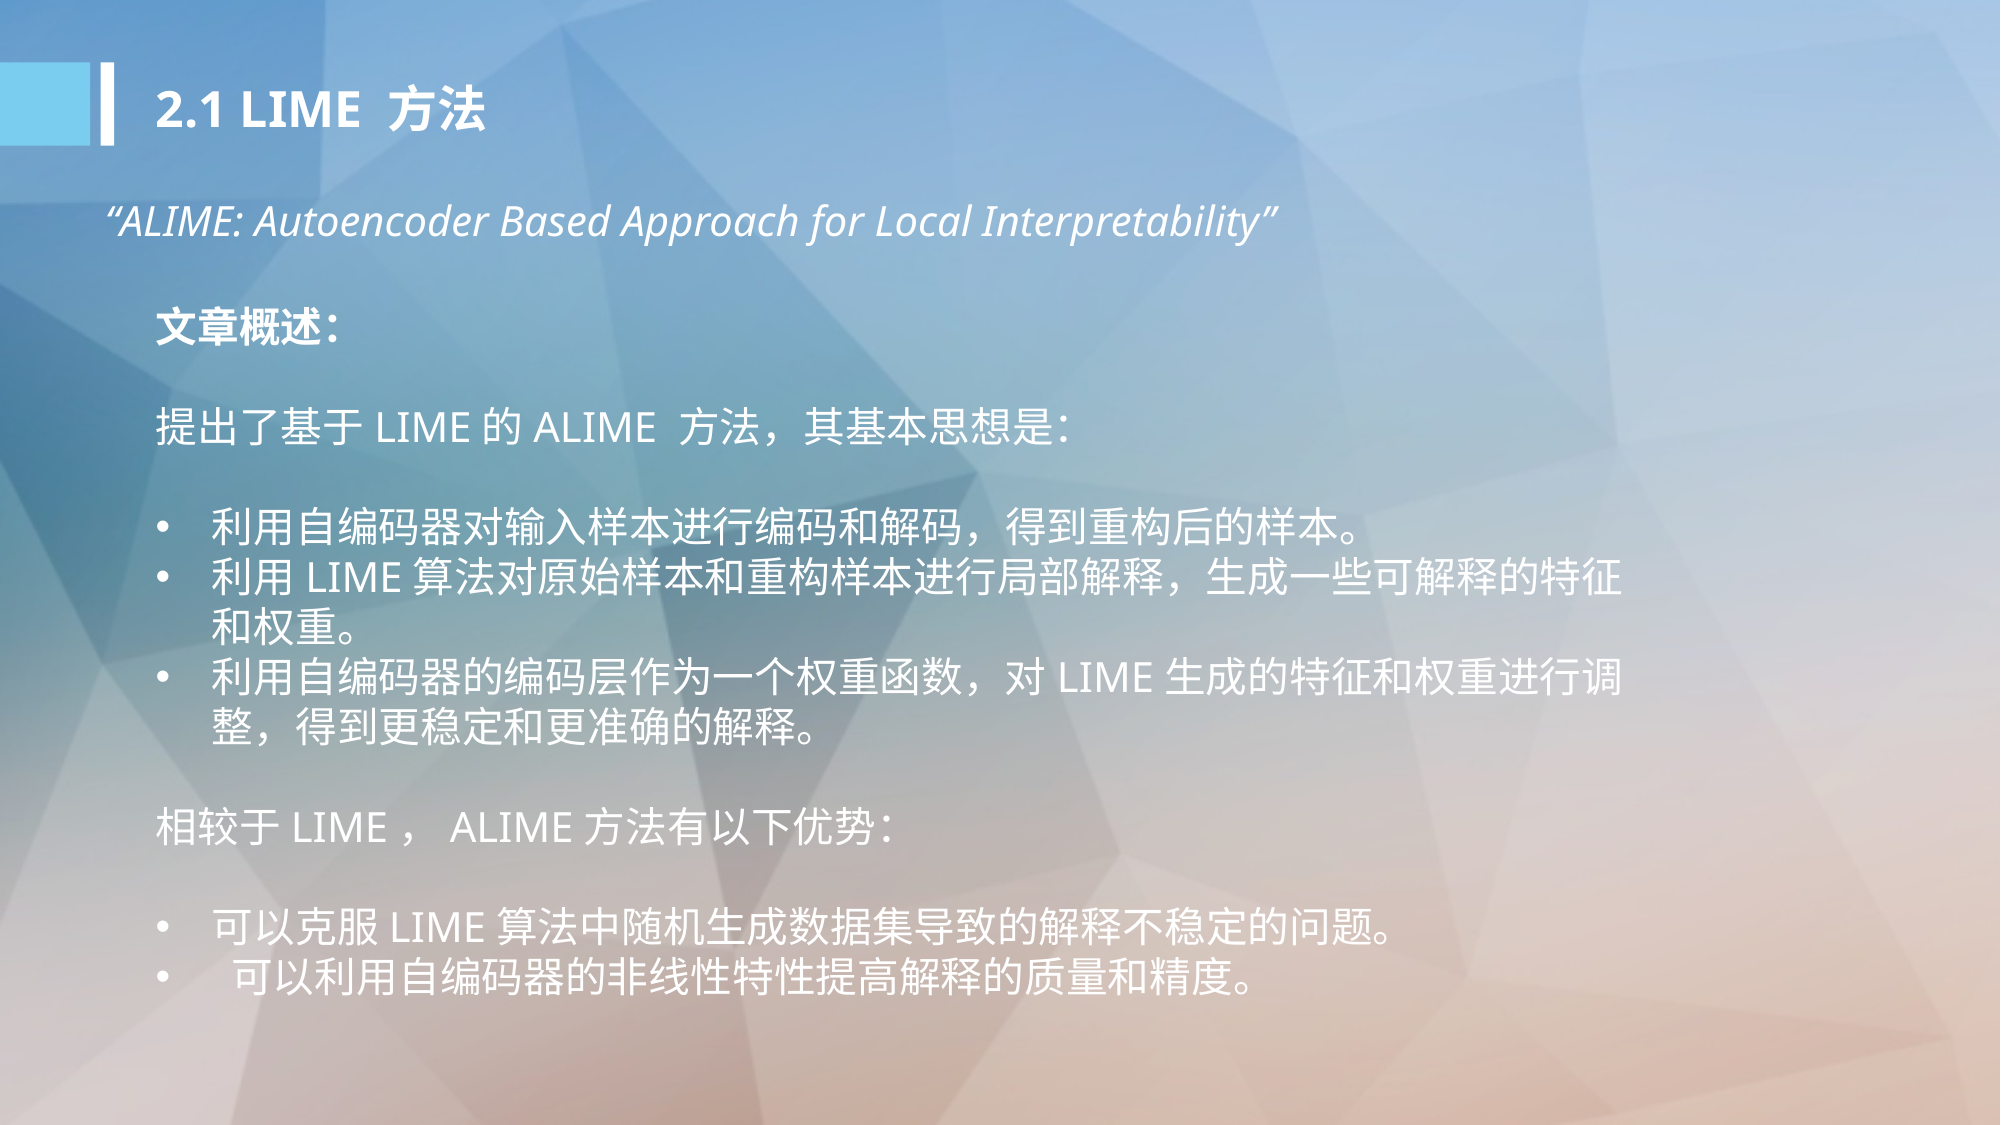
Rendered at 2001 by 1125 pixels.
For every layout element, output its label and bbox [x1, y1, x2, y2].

picture [0, 0, 2000, 1125]
text_box [0, 62, 115, 146]
